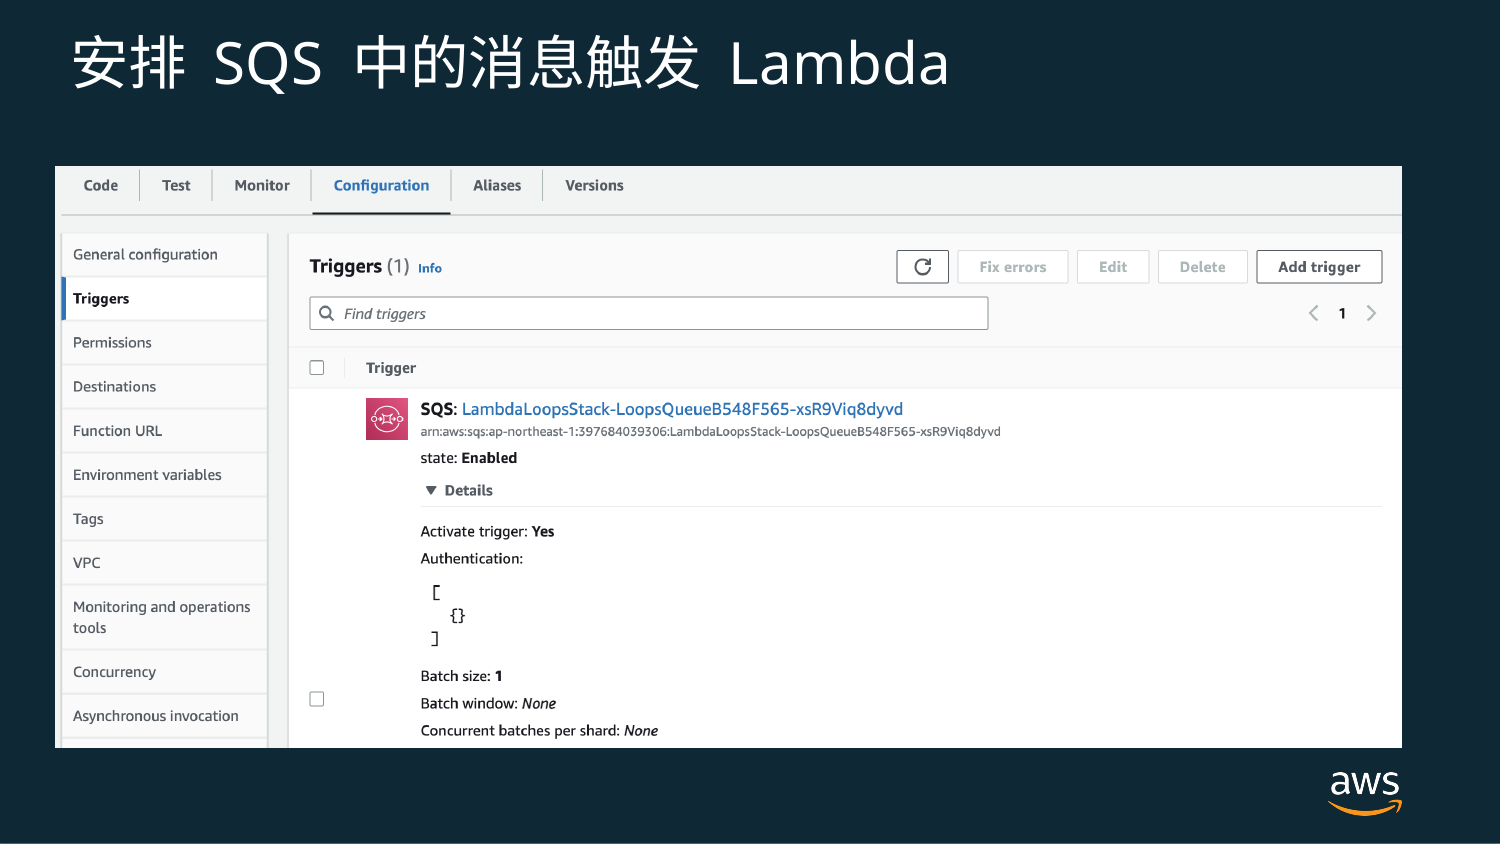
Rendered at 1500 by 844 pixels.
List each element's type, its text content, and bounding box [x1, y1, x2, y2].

title 安排 SQS 中的消息触发 Lambda [55, 18, 1402, 109]
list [55, 166, 1402, 748]
picture [1328, 772, 1402, 816]
